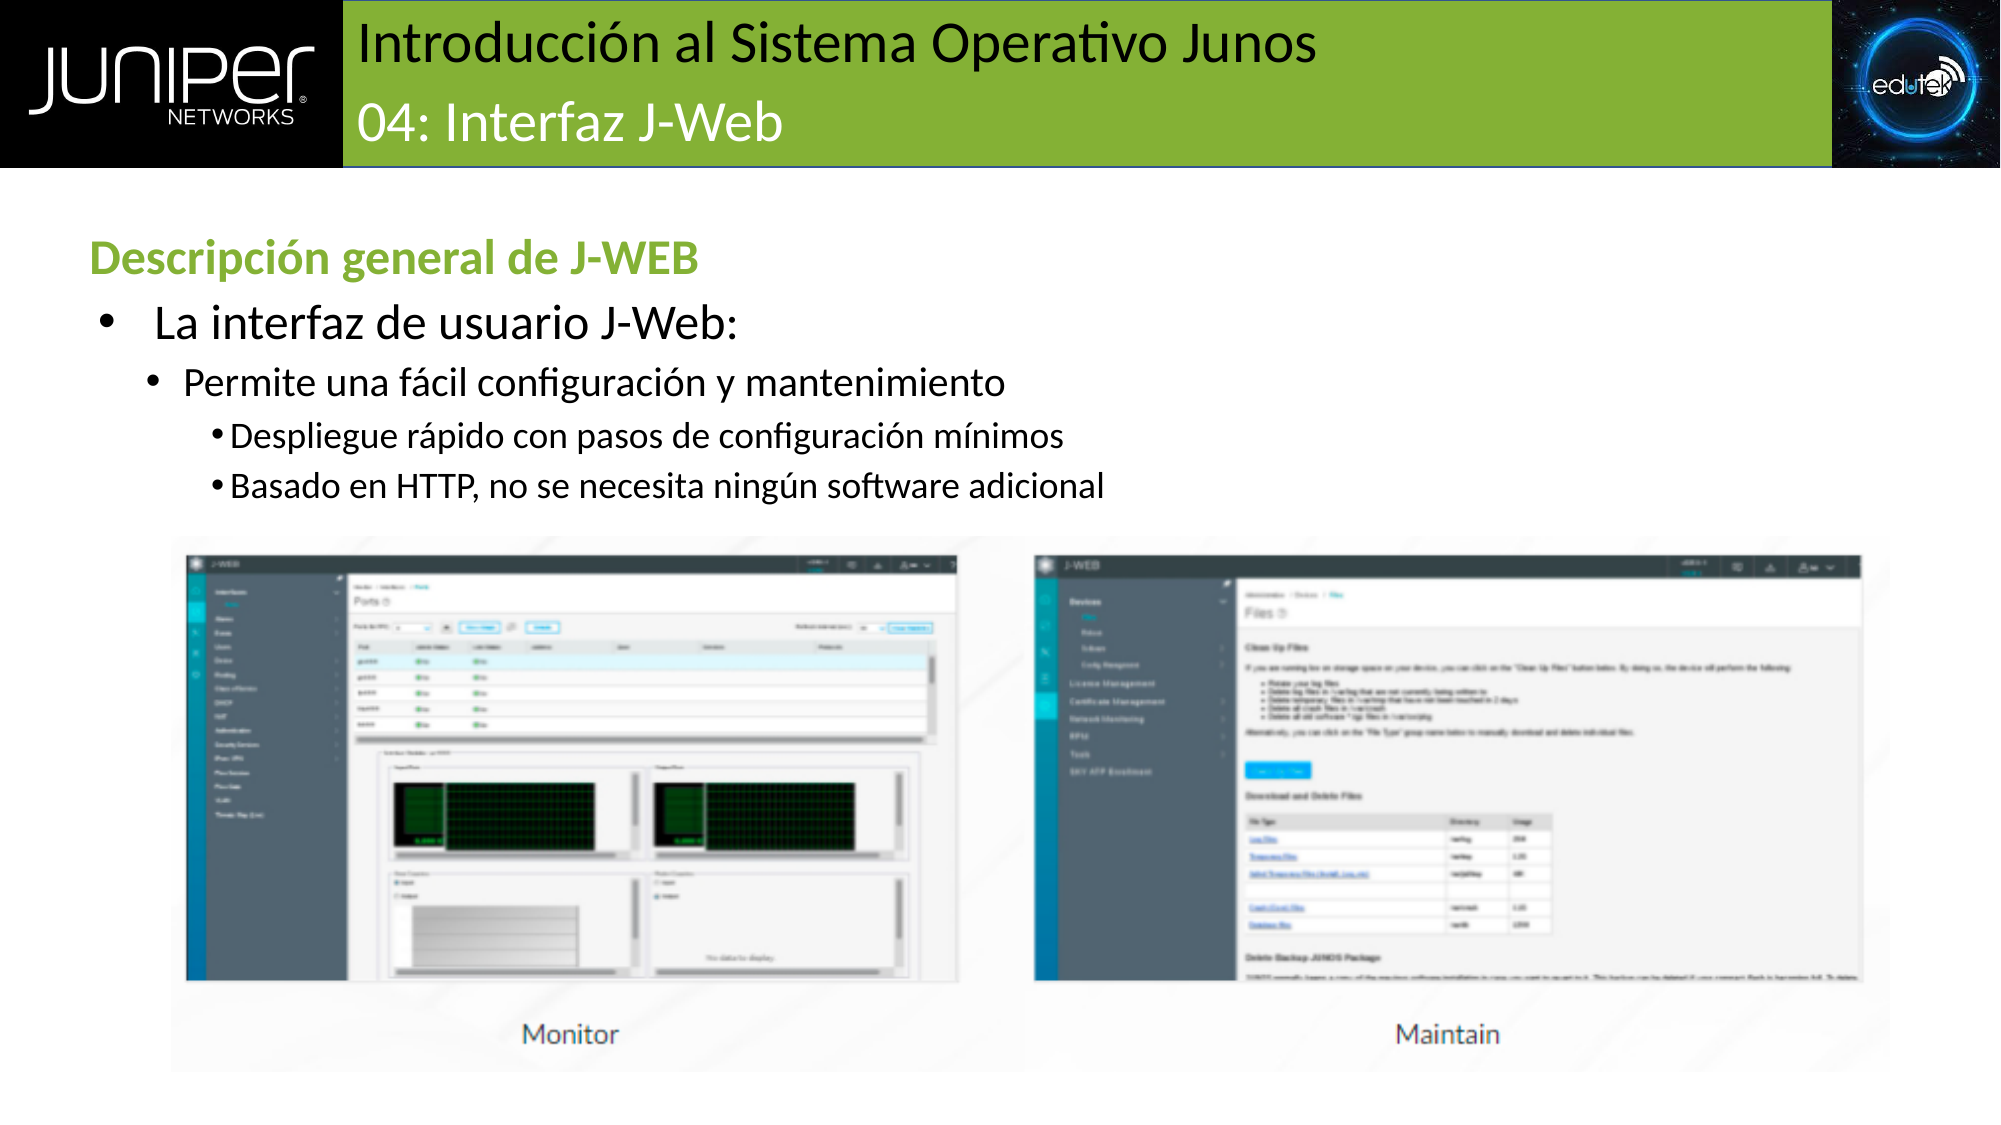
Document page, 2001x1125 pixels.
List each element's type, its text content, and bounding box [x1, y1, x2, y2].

picture [0, 0, 343, 168]
picture [171, 536, 1890, 1072]
list 04: Interfaz J-Web [342, 83, 1606, 168]
list Descripción general de J-WEB La interfaz de usuario J-Web: Permite una fácil configuración y mantenimiento Despliegue rápido con pasos de configuración mínimos Basado en HTTP, no se necesita ningún software adicional [74, 224, 1926, 938]
title Introducción al Sistema Operativo Junos [342, 3, 2000, 84]
picture [1832, 84, 2000, 168]
